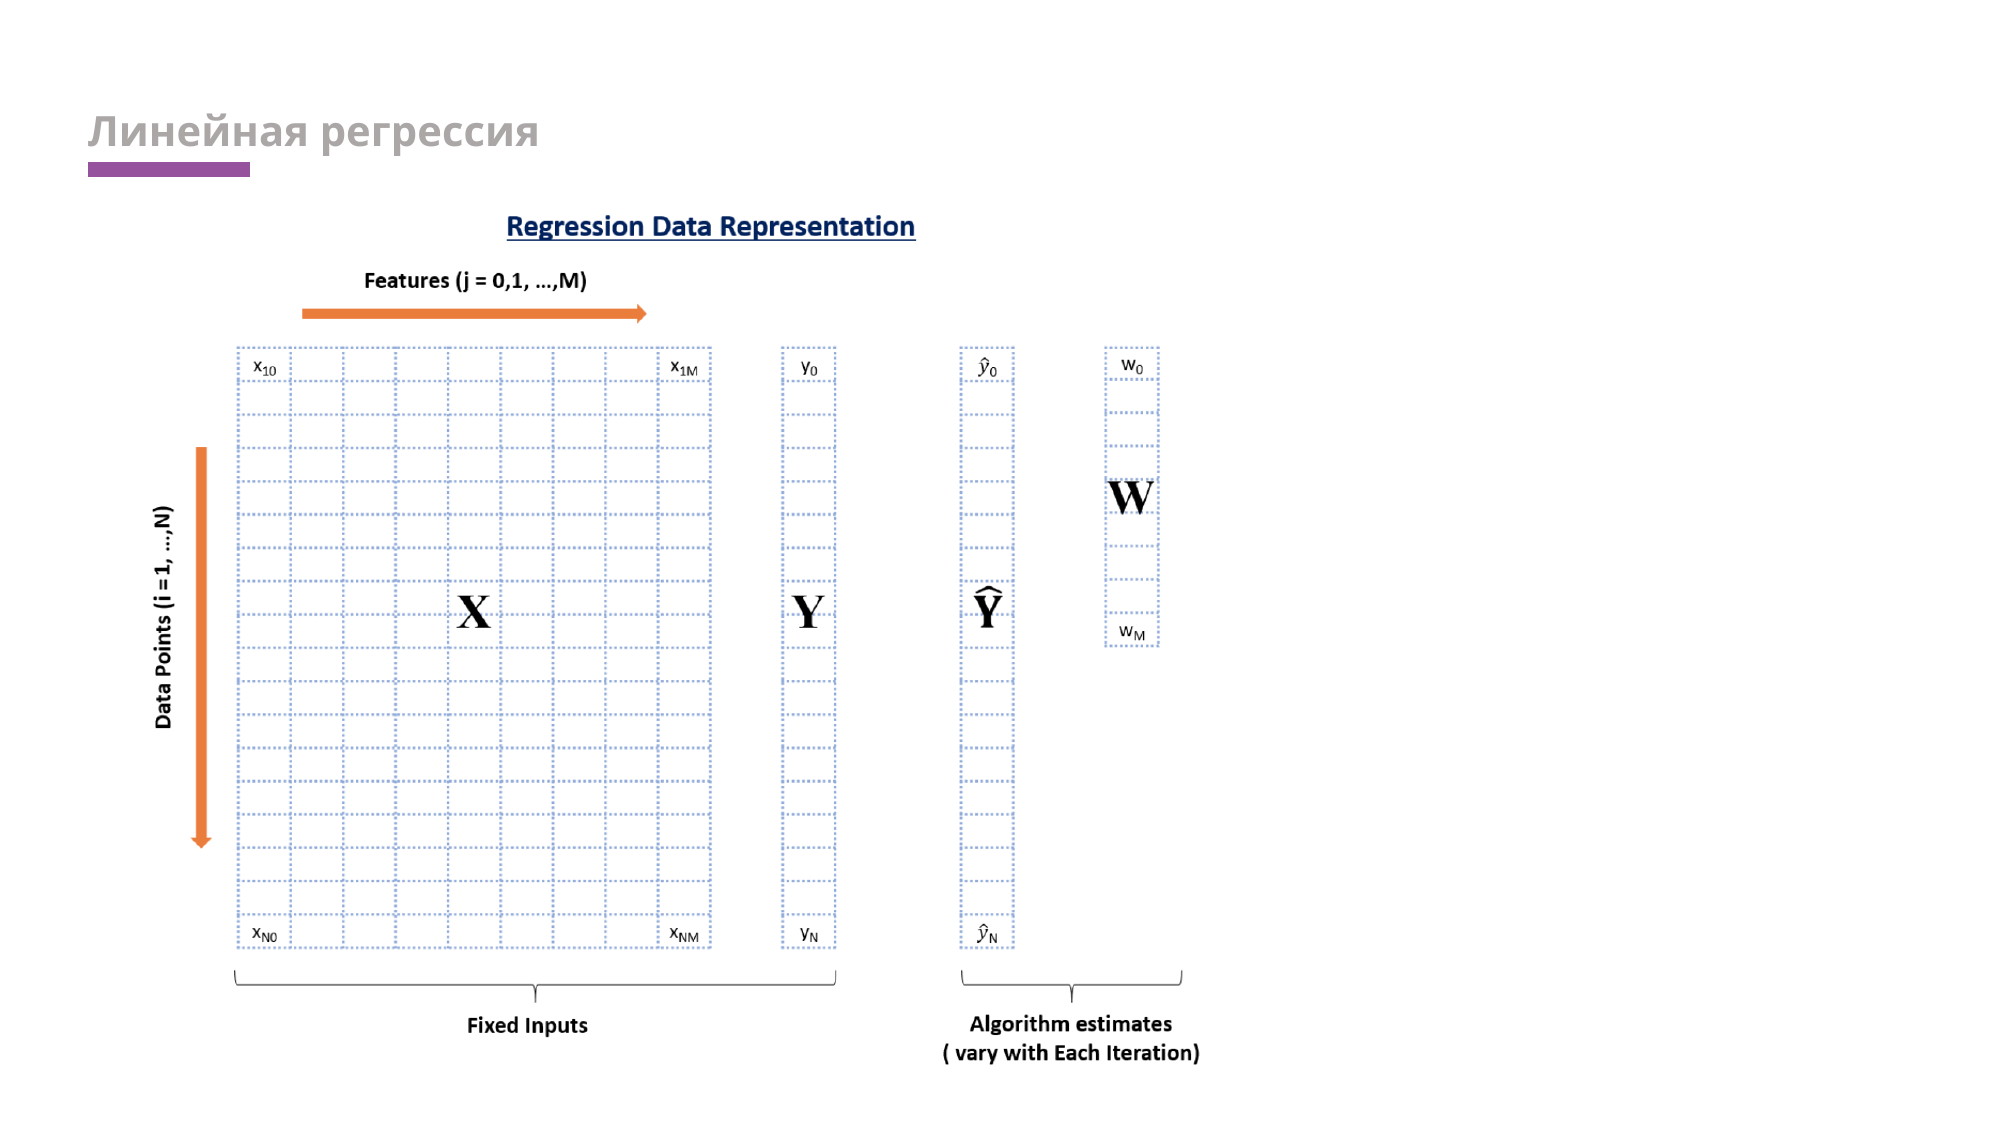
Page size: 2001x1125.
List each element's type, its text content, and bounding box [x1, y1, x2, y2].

list Линейная регрессия [87, 87, 1916, 178]
picture [109, 188, 1253, 1087]
